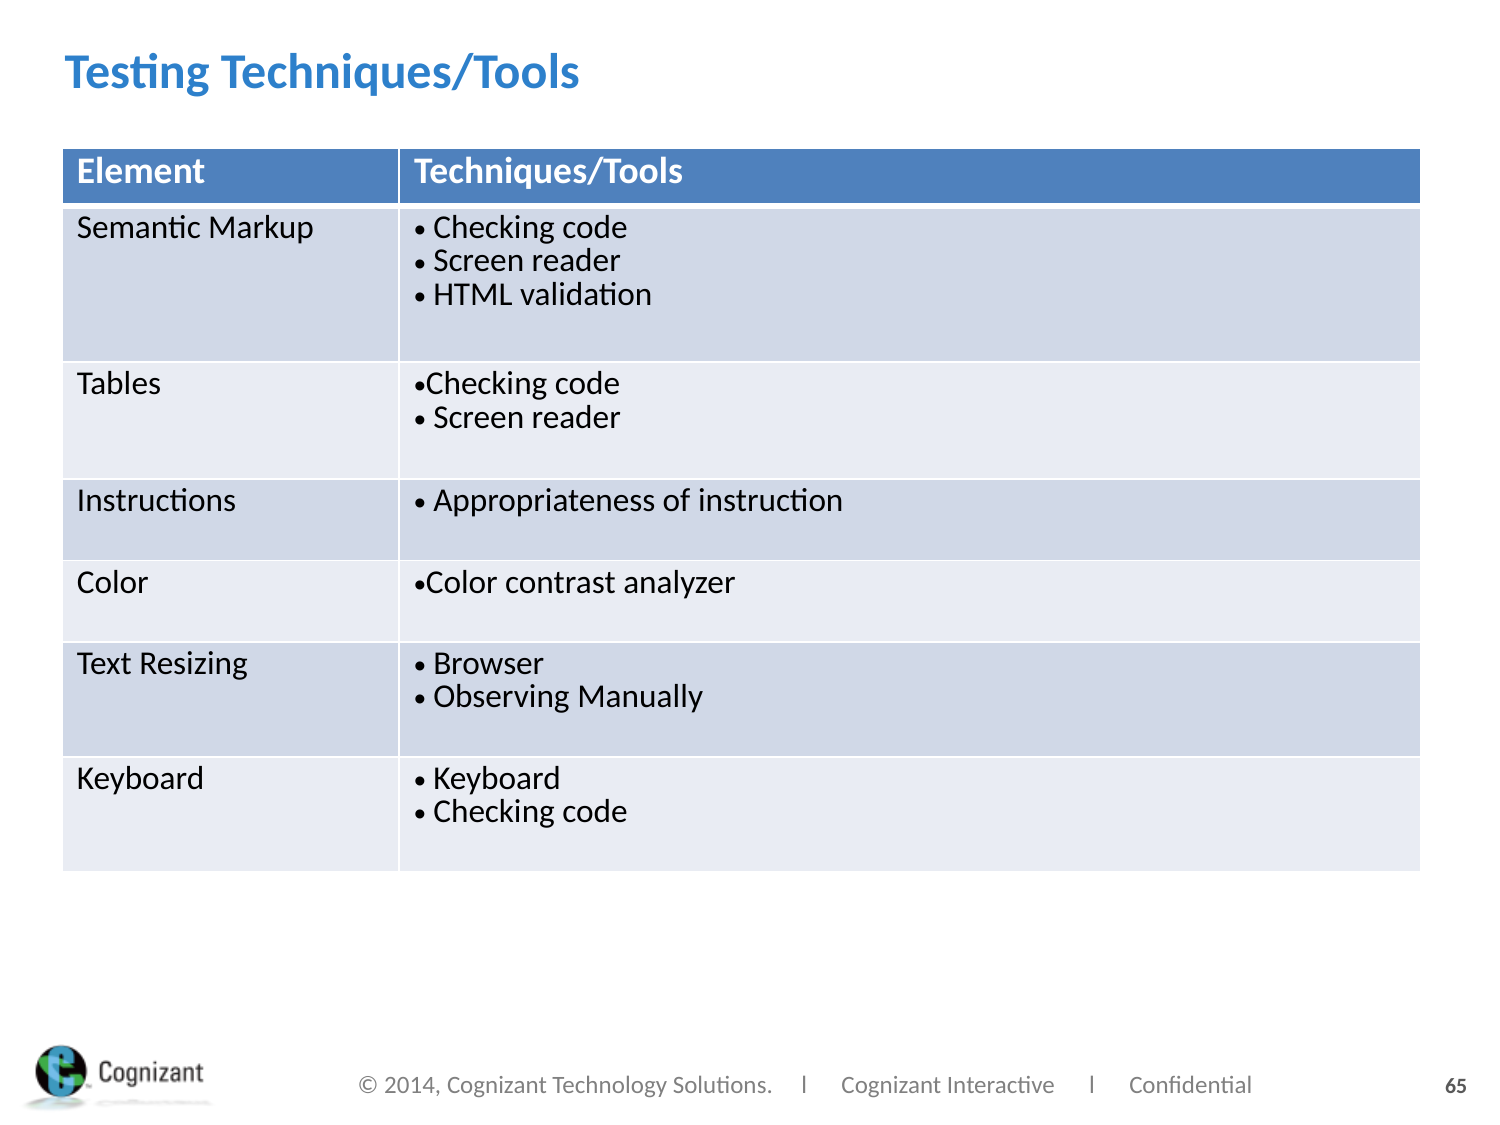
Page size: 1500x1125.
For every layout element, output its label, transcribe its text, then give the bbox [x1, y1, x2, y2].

table_cell Semantic Markup [63, 209, 398, 361]
table_header Techniques/Tools [400, 149, 1420, 203]
table_header Element [63, 149, 398, 203]
slide_number 65 [1425, 1064, 1487, 1103]
table_cell Checking code Screen reader HTML validation [400, 209, 1420, 361]
table_cell Checking code Screen reader [400, 363, 1420, 478]
table_cell Browser Observing Manually [400, 643, 1420, 756]
picture [0, 1040, 230, 1125]
table_cell Color contrast analyzer [400, 561, 1420, 641]
table_cell Tables [63, 363, 398, 478]
title Testing Techniques/Tools [49, 24, 1452, 107]
table_cell Text Resizing [63, 643, 398, 756]
table_cell Color [63, 561, 398, 641]
table_cell Keyboard Checking code [400, 758, 1420, 871]
table_cell Appropriateness of instruction [400, 480, 1420, 560]
table_cell Instructions [63, 480, 398, 560]
table_cell Keyboard [63, 758, 398, 871]
